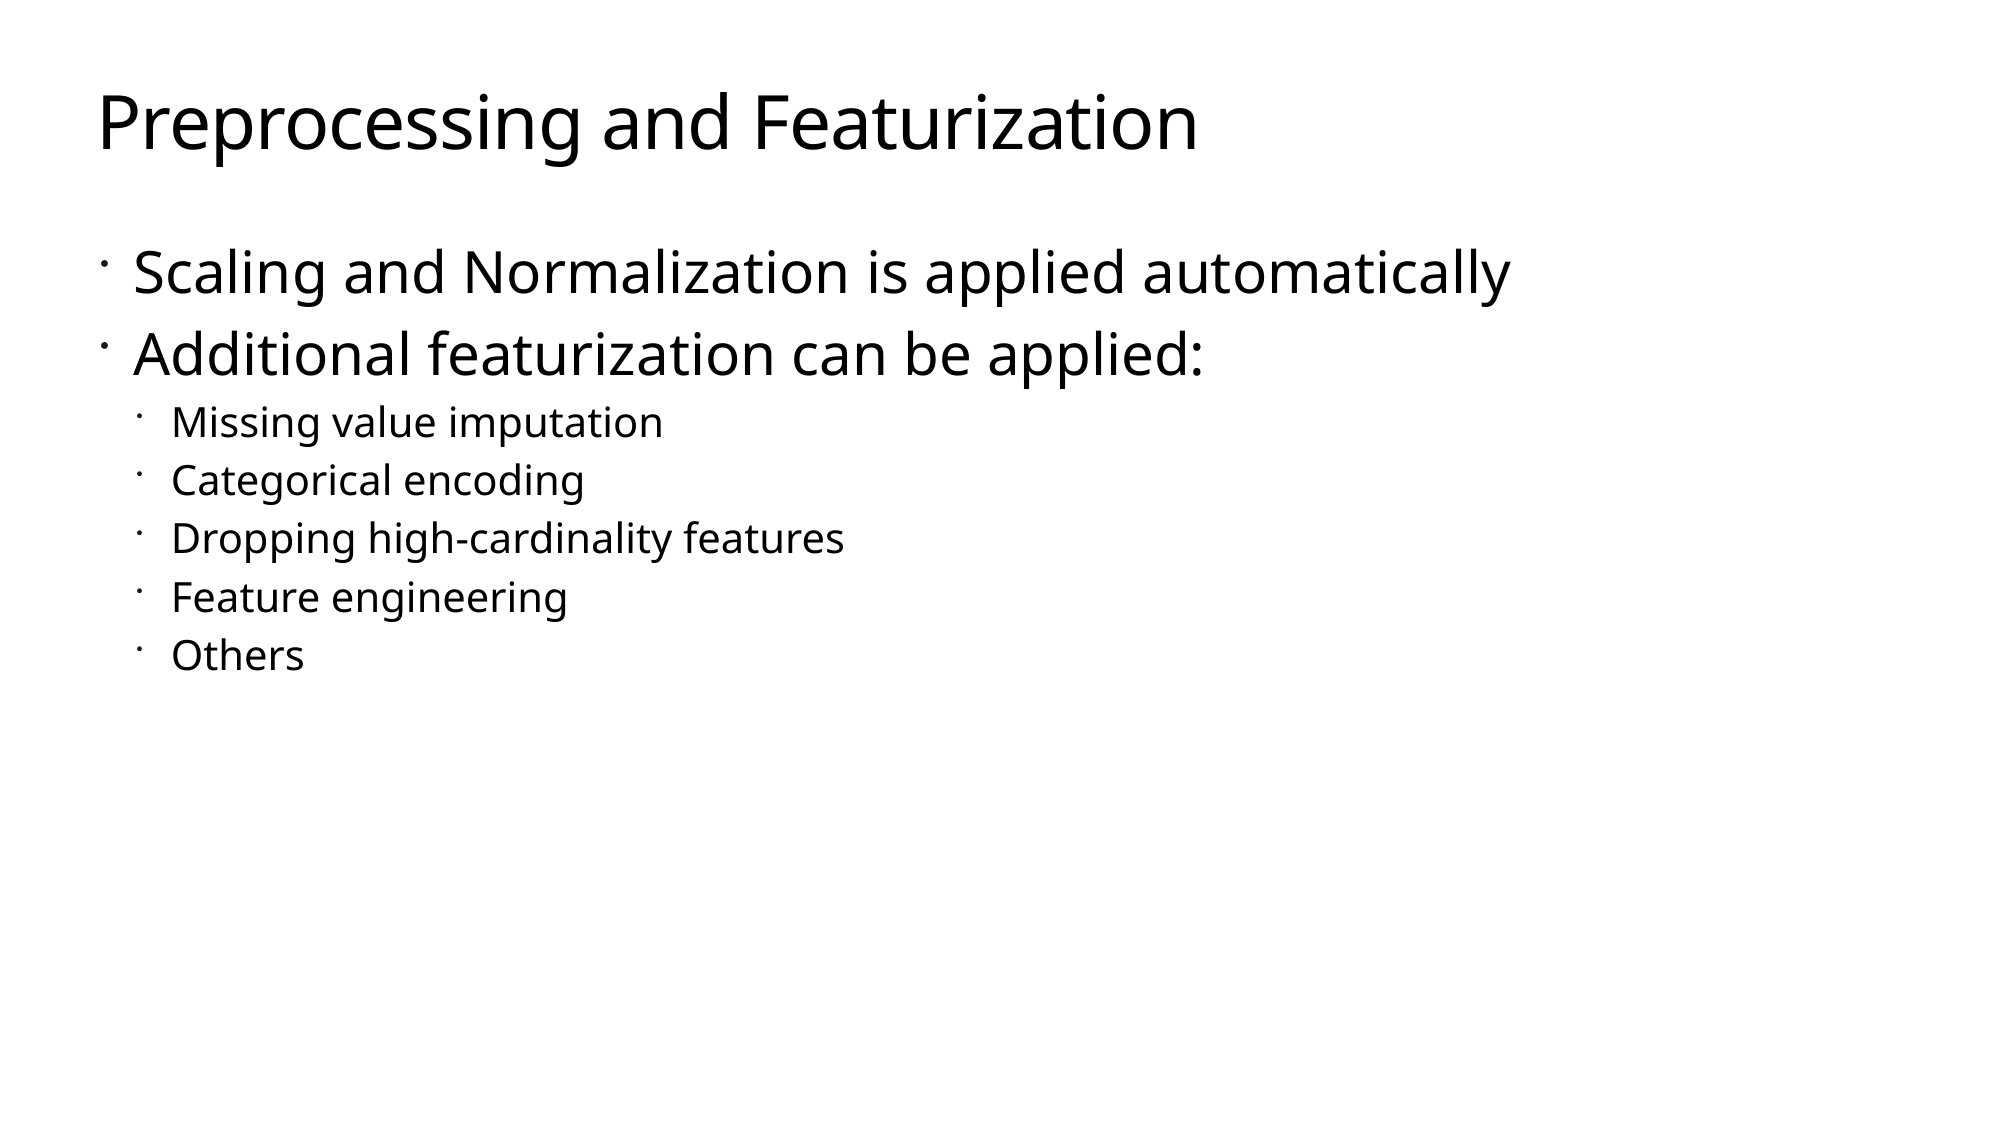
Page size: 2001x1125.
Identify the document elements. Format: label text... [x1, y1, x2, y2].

title Preprocessing and Featurization [96, 75, 1904, 166]
list Scaling and Normalization is applied automatically Additional featurization can be applied: Missing value imputation Categorical encoding Dropping high-cardinality features Feature engineering Others [95, 235, 1904, 694]
